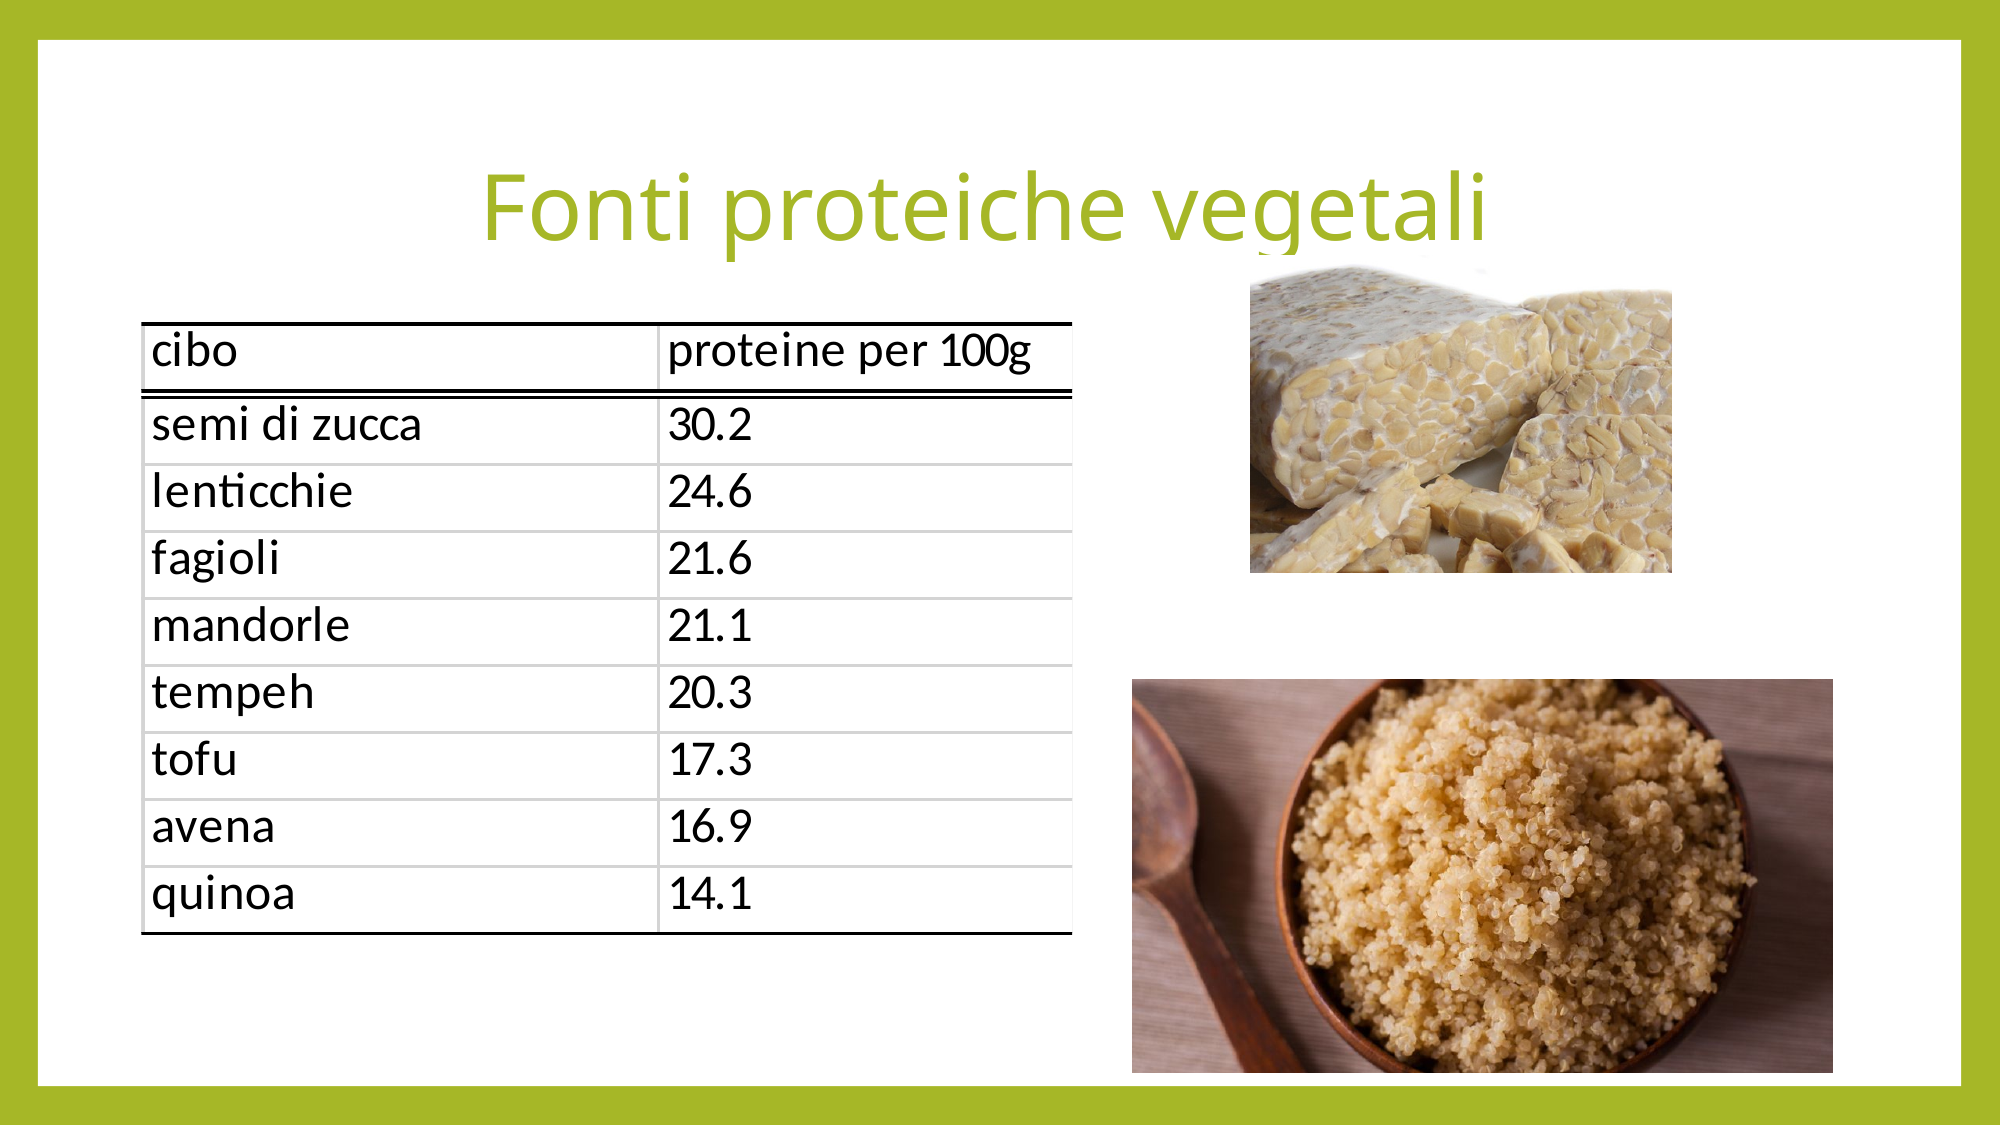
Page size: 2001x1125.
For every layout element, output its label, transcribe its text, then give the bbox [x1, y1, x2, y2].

title Fonti proteiche vegetali [187, 99, 1808, 323]
picture [1131, 678, 1833, 1074]
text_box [140, 322, 1076, 939]
picture [1249, 255, 1672, 573]
